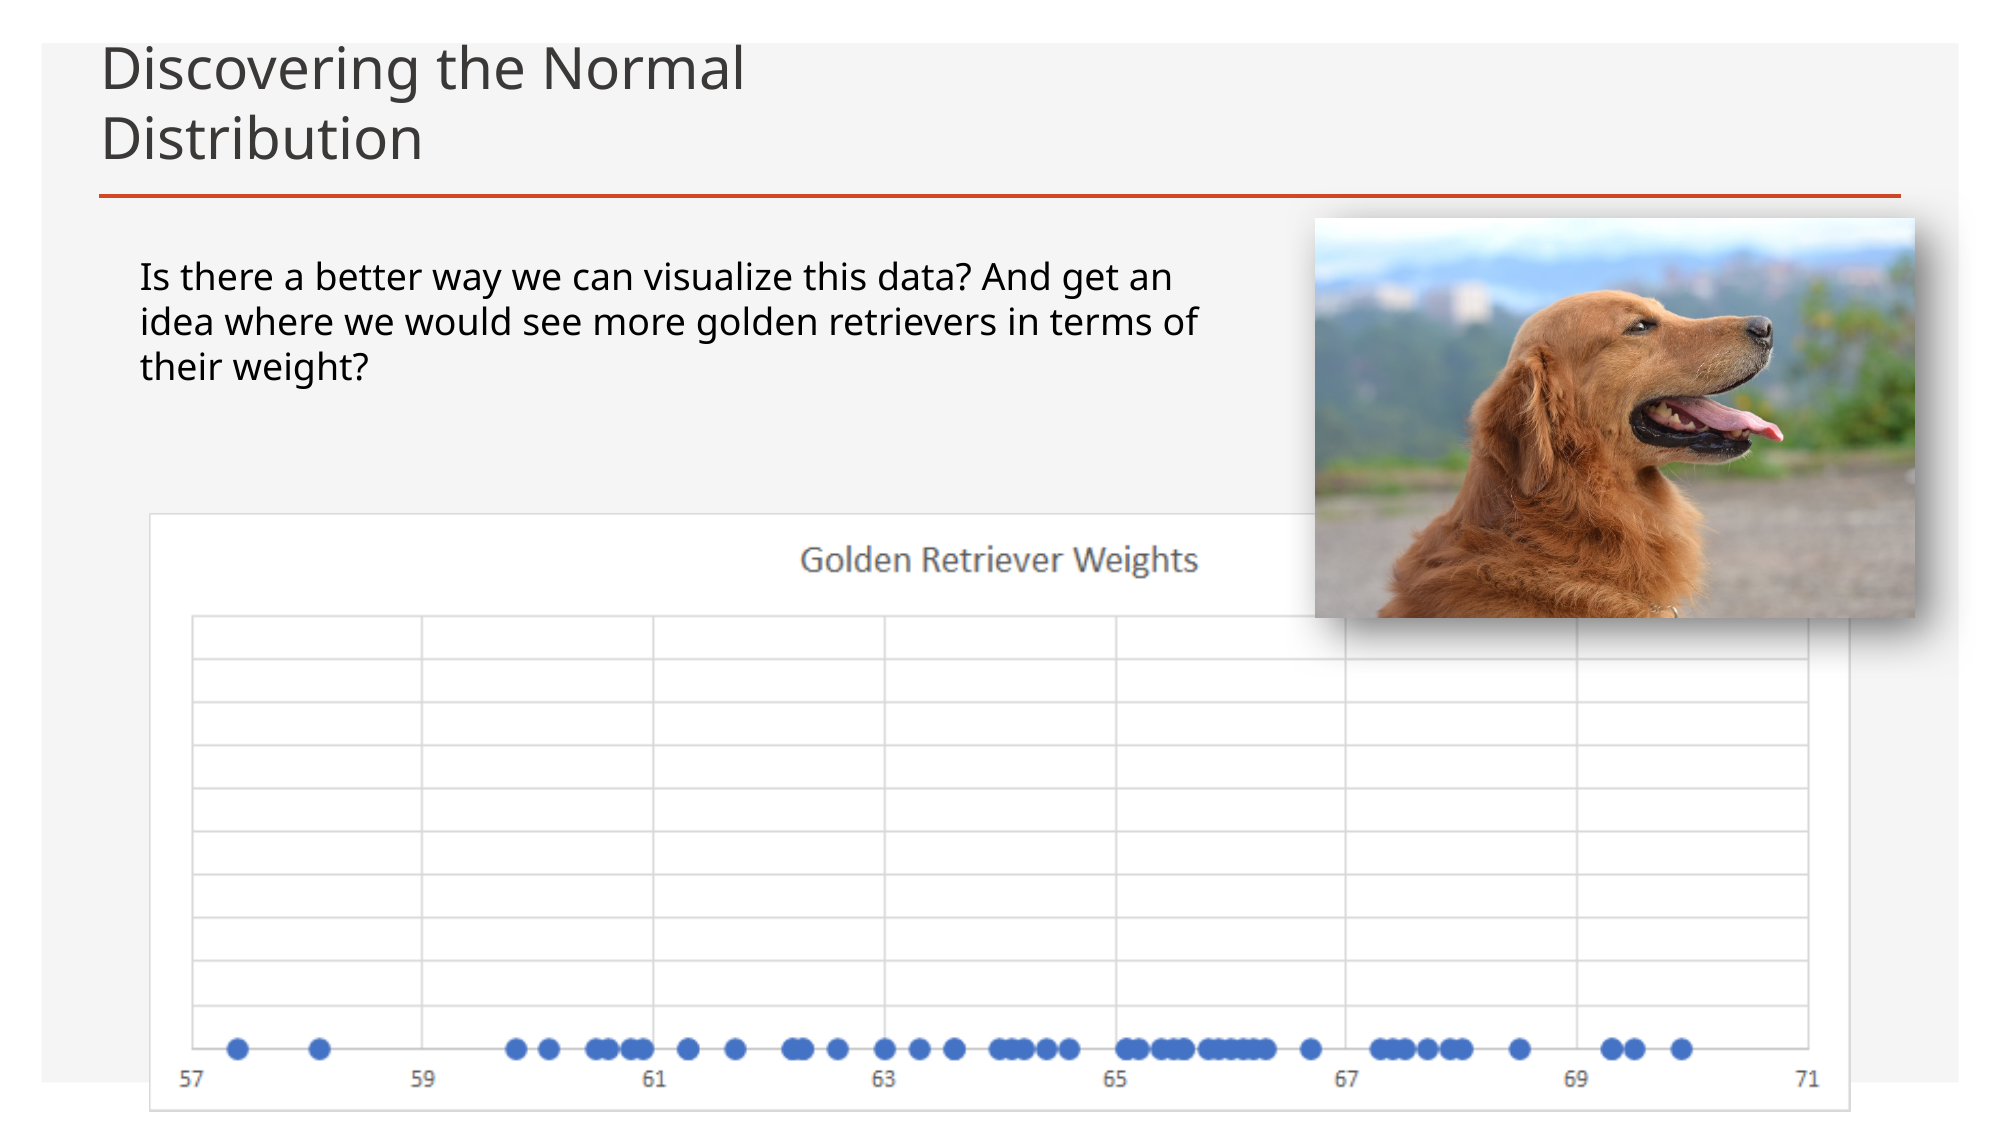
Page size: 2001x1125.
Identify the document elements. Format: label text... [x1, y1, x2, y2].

text_box Is there a better way we can visualize this data? And get an idea where we would see more golden retrievers in terms of their weight? [125, 245, 1253, 396]
picture [1315, 218, 1915, 618]
title Discovering the Normal Distribution [85, 73, 1089, 179]
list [149, 513, 1851, 1112]
